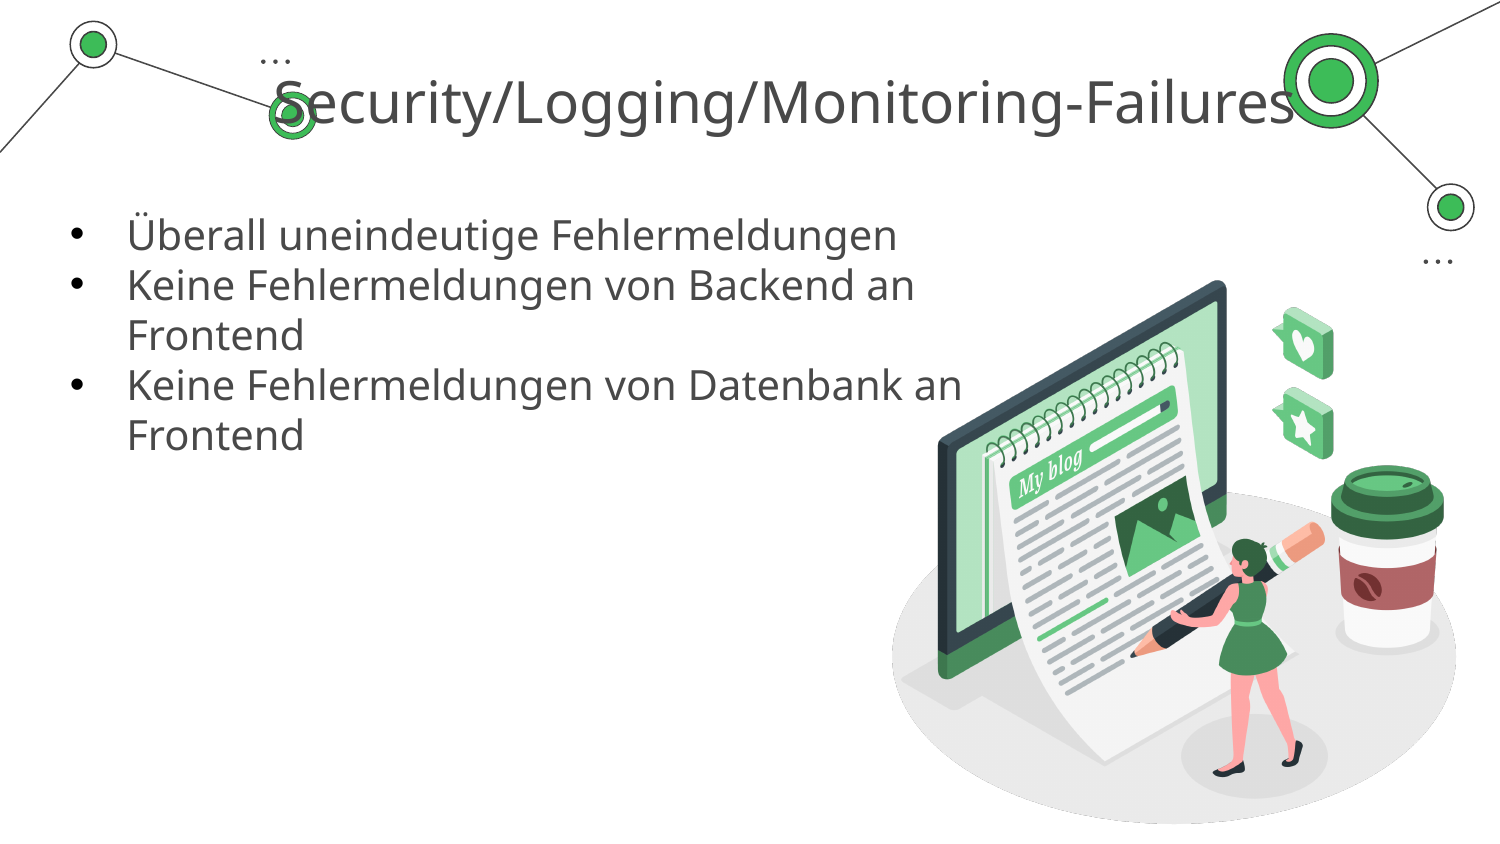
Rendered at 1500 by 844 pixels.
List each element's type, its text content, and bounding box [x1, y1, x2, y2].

picture [876, 248, 1473, 844]
text_box Überall uneindeutige Fehlermeldungen Keine Fehlermeldungen von Backend an Frontend Keine Fehlermeldungen von Datenbank an Frontend [55, 193, 1029, 636]
title Security/Logging/Monitoring-Failures [154, 50, 1417, 144]
